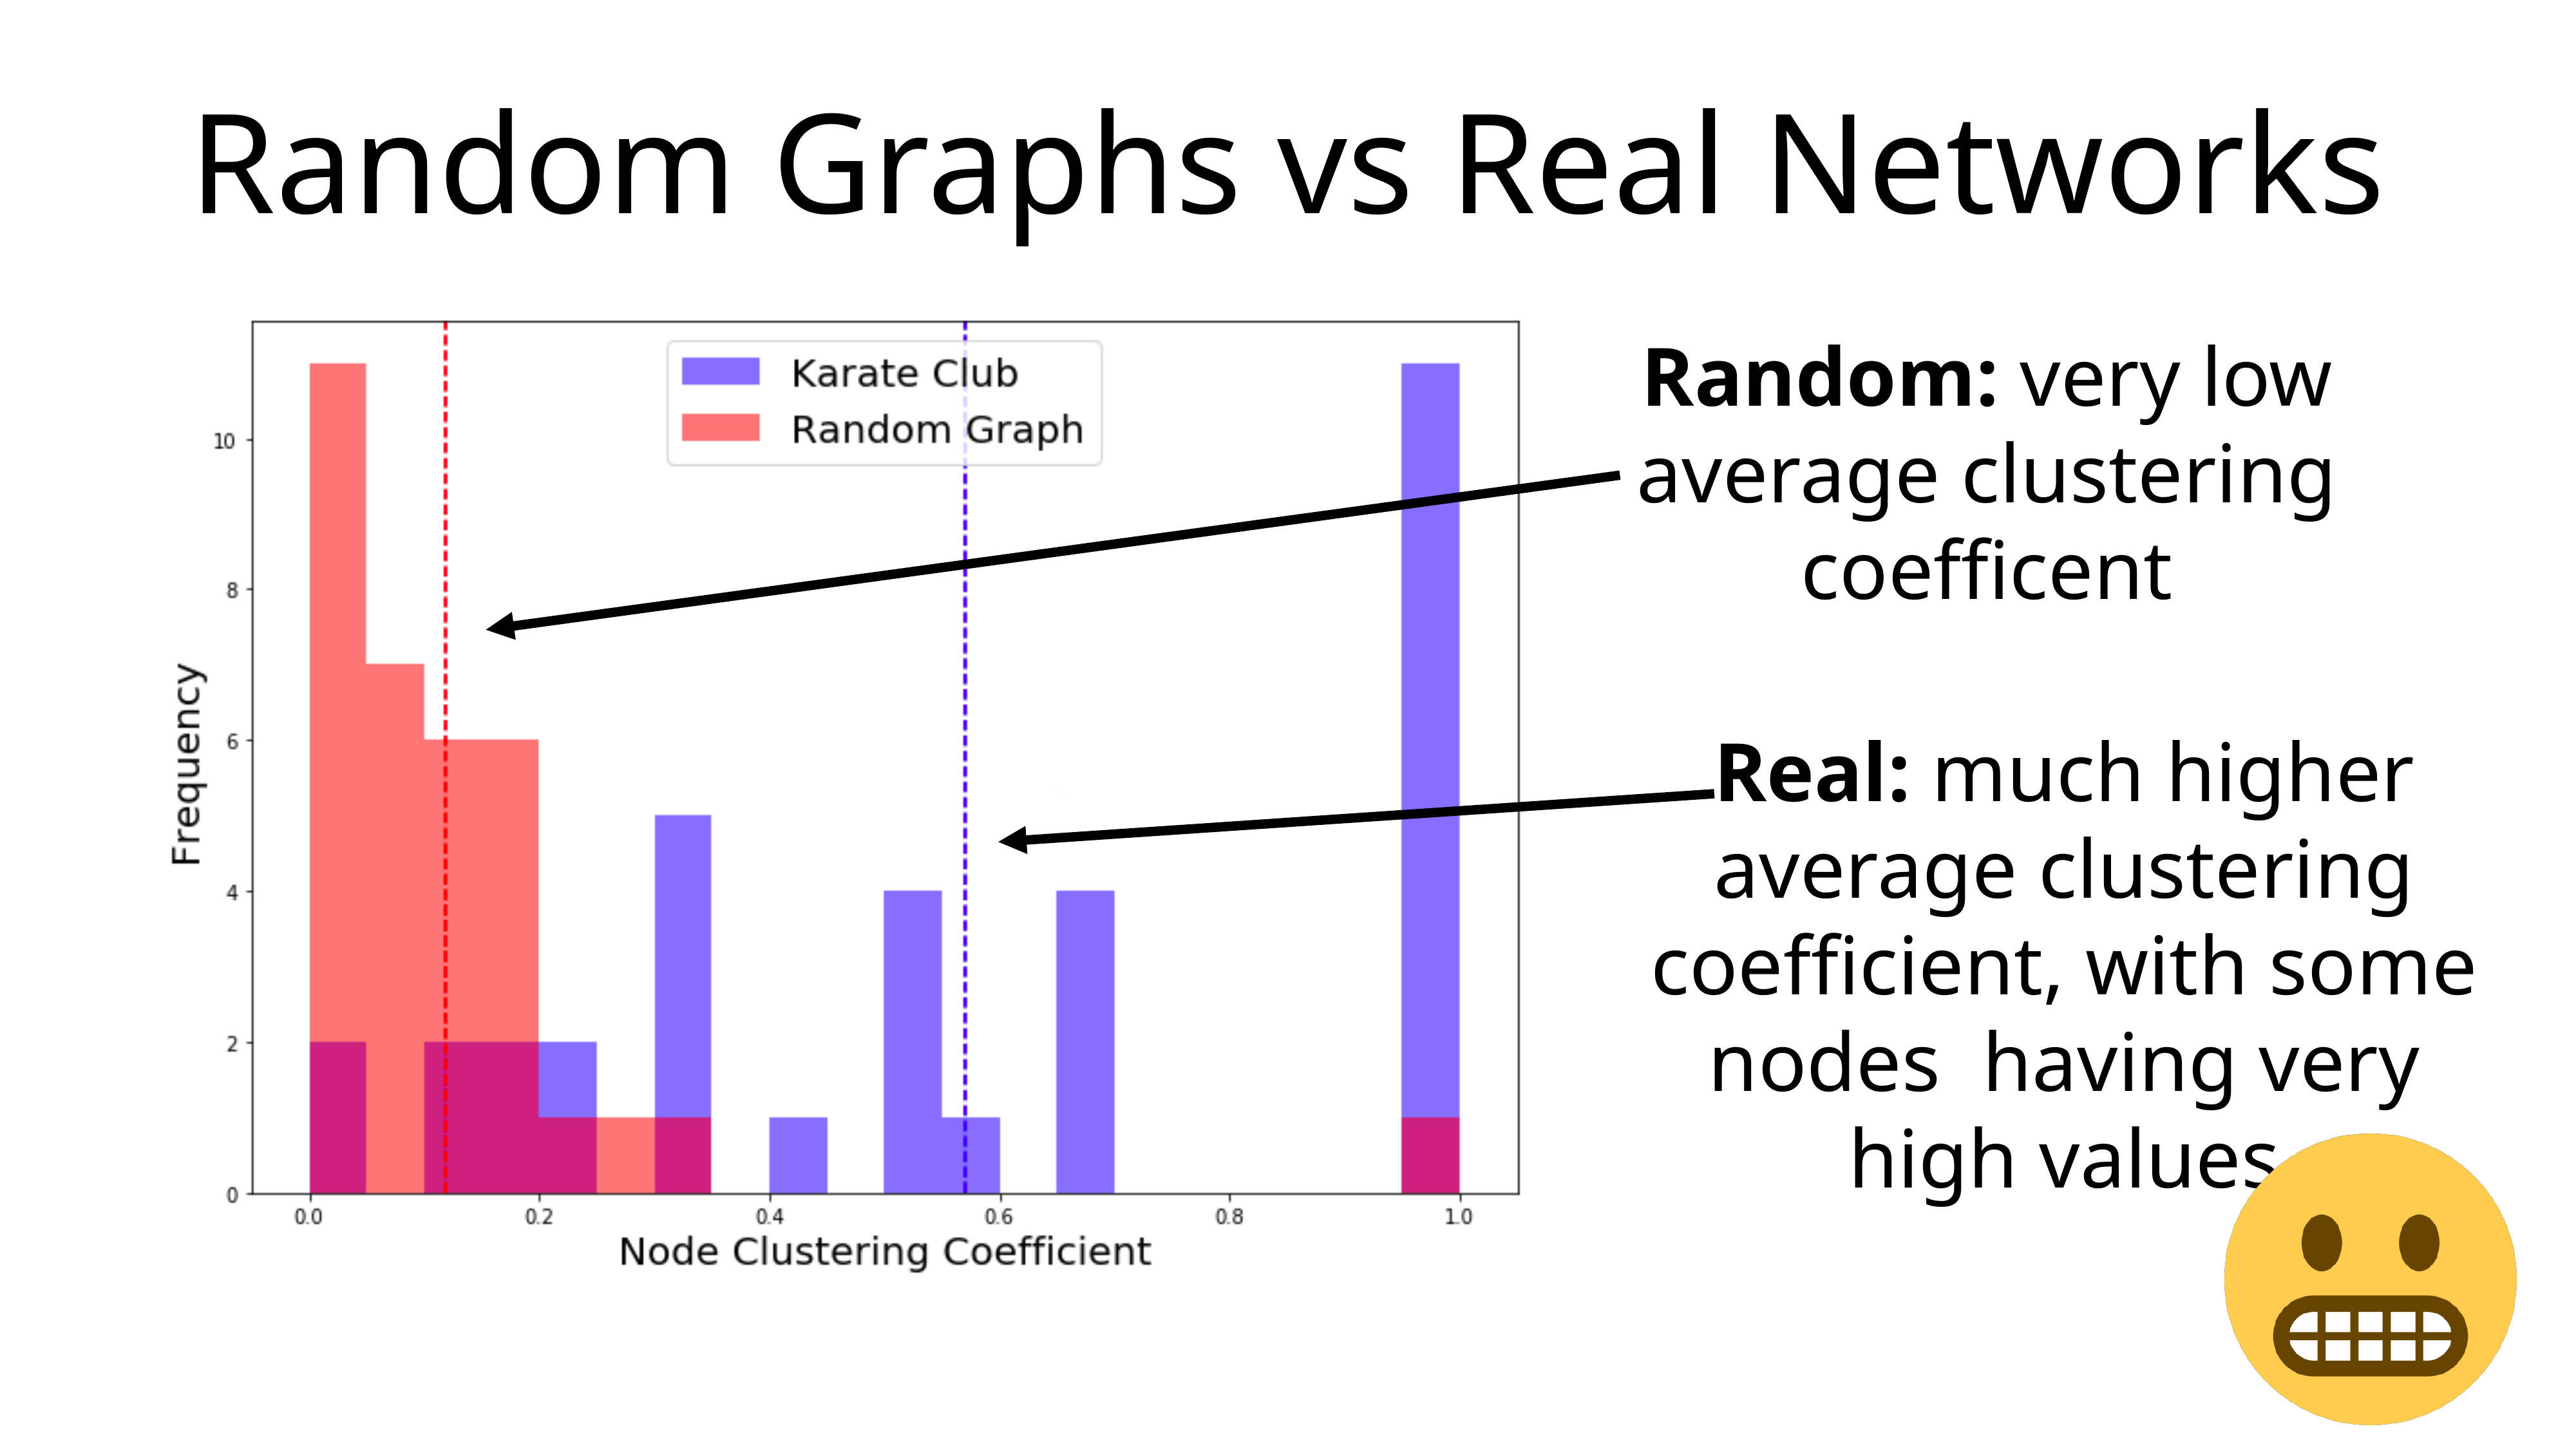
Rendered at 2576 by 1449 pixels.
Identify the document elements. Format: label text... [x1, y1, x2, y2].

text_box Real: much higher average clustering coefficient, with some nodes having very high values [1618, 715, 2510, 1209]
picture [2219, 1128, 2521, 1430]
title Random Graphs vs Real Networks [178, 37, 2398, 279]
text_box Random: very low average clustering coefficent [1581, 319, 2393, 621]
picture [122, 310, 1540, 1293]
